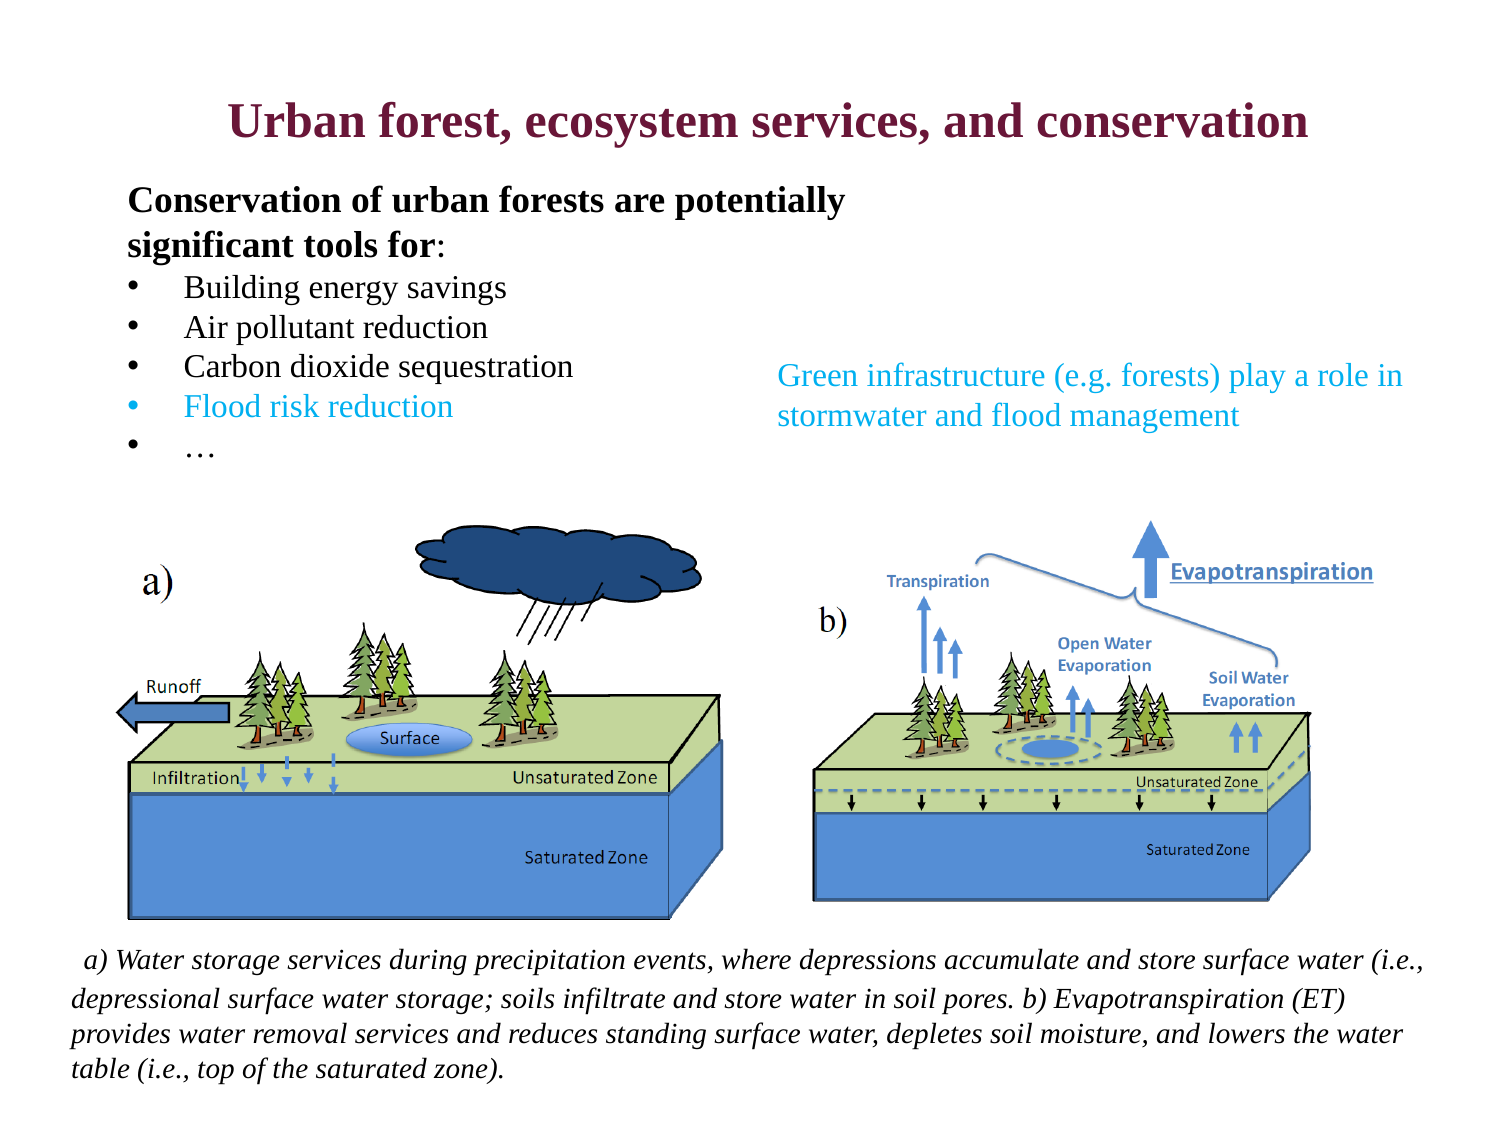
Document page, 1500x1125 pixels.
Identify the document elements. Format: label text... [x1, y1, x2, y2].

text_box a) Water storage services during precipitation events, where depressions accumulate and store surface water (i.e., depressional surface water storage; soils infiltrate and store water in soil pores. b) Evapotranspiration (ET) provides water removal services and reduces standing surface water, depletes soil moisture, and lowers the water table (i.e., top of the saturated zone). [56, 912, 1469, 1093]
text_box Green infrastructure (e.g. forests) play a role in stormwater and flood management [762, 345, 1444, 441]
text_box Conservation of urban forests are potentially significant tools for: Building energy savings Air pollutant reduction Carbon dioxide sequestration Flood risk reduction … [112, 167, 875, 472]
picture [777, 507, 1408, 909]
text_box Urban forest, ecosystem services, and conservation [212, 80, 1325, 156]
picture [49, 493, 738, 934]
